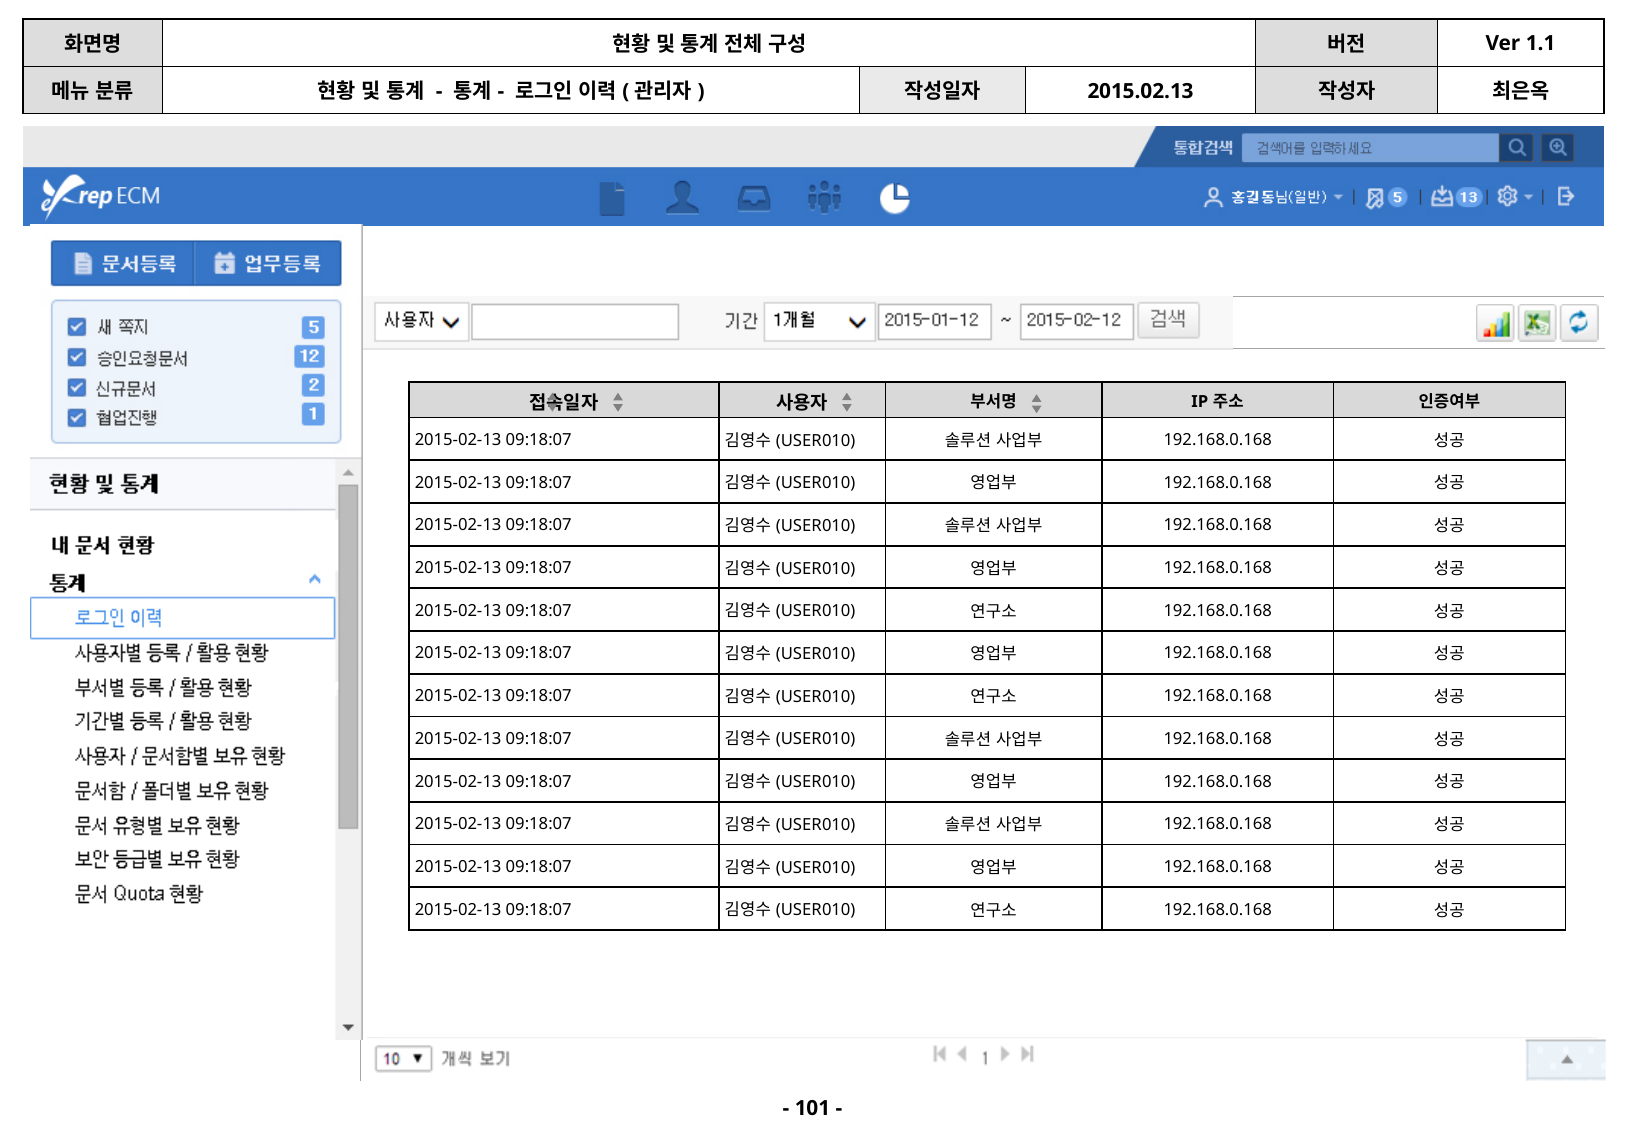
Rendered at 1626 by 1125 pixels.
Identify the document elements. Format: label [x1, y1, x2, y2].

table_cell [886, 803, 1101, 844]
table_header [163, 20, 1255, 66]
table_cell [1103, 803, 1333, 844]
table_cell [24, 67, 162, 113]
table_cell [720, 717, 885, 758]
table_cell [1103, 717, 1333, 758]
table_cell [886, 760, 1101, 801]
table_cell [1334, 760, 1565, 801]
table_cell [886, 504, 1101, 545]
table_cell [720, 888, 885, 929]
table_cell [1334, 547, 1565, 587]
table_cell [410, 504, 718, 545]
table_header [886, 383, 1101, 417]
table_cell [886, 845, 1101, 886]
table_cell [720, 760, 885, 801]
table_cell [410, 589, 718, 630]
table_cell [720, 547, 885, 587]
table_cell [886, 717, 1101, 758]
picture [22, 126, 1604, 1040]
table_cell [886, 675, 1101, 716]
table_cell [163, 67, 859, 113]
table_cell [886, 418, 1101, 459]
table_header [24, 20, 162, 66]
table_cell [1334, 803, 1565, 844]
table_cell [1103, 888, 1333, 929]
table_cell [410, 803, 718, 844]
table_cell [886, 461, 1101, 502]
table_cell [1334, 632, 1565, 673]
table_cell [1103, 461, 1333, 502]
table_header [1334, 383, 1565, 417]
picture [1476, 304, 1599, 342]
table_cell [1103, 504, 1333, 545]
table_cell [720, 461, 885, 502]
table_cell [886, 547, 1101, 587]
table_cell [410, 461, 718, 502]
table_cell [1334, 461, 1565, 502]
table_header [720, 383, 885, 417]
table_cell [886, 888, 1101, 929]
table_cell [410, 418, 718, 459]
table_cell [720, 418, 885, 459]
table_cell [410, 888, 718, 929]
table_cell [1103, 675, 1333, 716]
table_cell [1334, 418, 1565, 459]
table_header [410, 383, 718, 417]
table_cell [886, 589, 1101, 630]
table_cell [1438, 67, 1603, 113]
picture [367, 1019, 1605, 1100]
table_cell [1026, 67, 1255, 113]
table_cell [1334, 504, 1565, 545]
table_cell [1334, 717, 1565, 758]
table_cell [410, 675, 718, 716]
text_box [1031, 393, 1042, 414]
table_cell [1334, 888, 1565, 929]
table_cell [720, 589, 885, 630]
table_cell [410, 760, 718, 801]
text_box [547, 392, 558, 412]
table_cell [1334, 845, 1565, 886]
table_cell [1103, 418, 1333, 459]
table_cell [1334, 675, 1565, 716]
table_cell [720, 675, 885, 716]
table_cell [410, 717, 718, 758]
table_cell [1256, 67, 1437, 113]
table_cell [1334, 589, 1565, 630]
text_box [841, 392, 852, 412]
table_cell [720, 504, 885, 545]
table_cell [1103, 845, 1333, 886]
table_cell [1103, 632, 1333, 673]
table_header [1256, 20, 1437, 66]
table_cell [410, 845, 718, 886]
table_cell [410, 547, 718, 587]
table_cell [860, 67, 1025, 113]
table_cell [410, 632, 718, 673]
table_cell [1103, 589, 1333, 630]
table_cell [1103, 760, 1333, 801]
text_box [612, 392, 624, 412]
table_cell [720, 803, 885, 844]
table_cell [1103, 547, 1333, 587]
table_cell [720, 845, 885, 886]
table_header [1438, 20, 1603, 66]
table_cell [886, 632, 1101, 673]
table_header [1103, 383, 1333, 417]
table_cell [720, 632, 885, 673]
